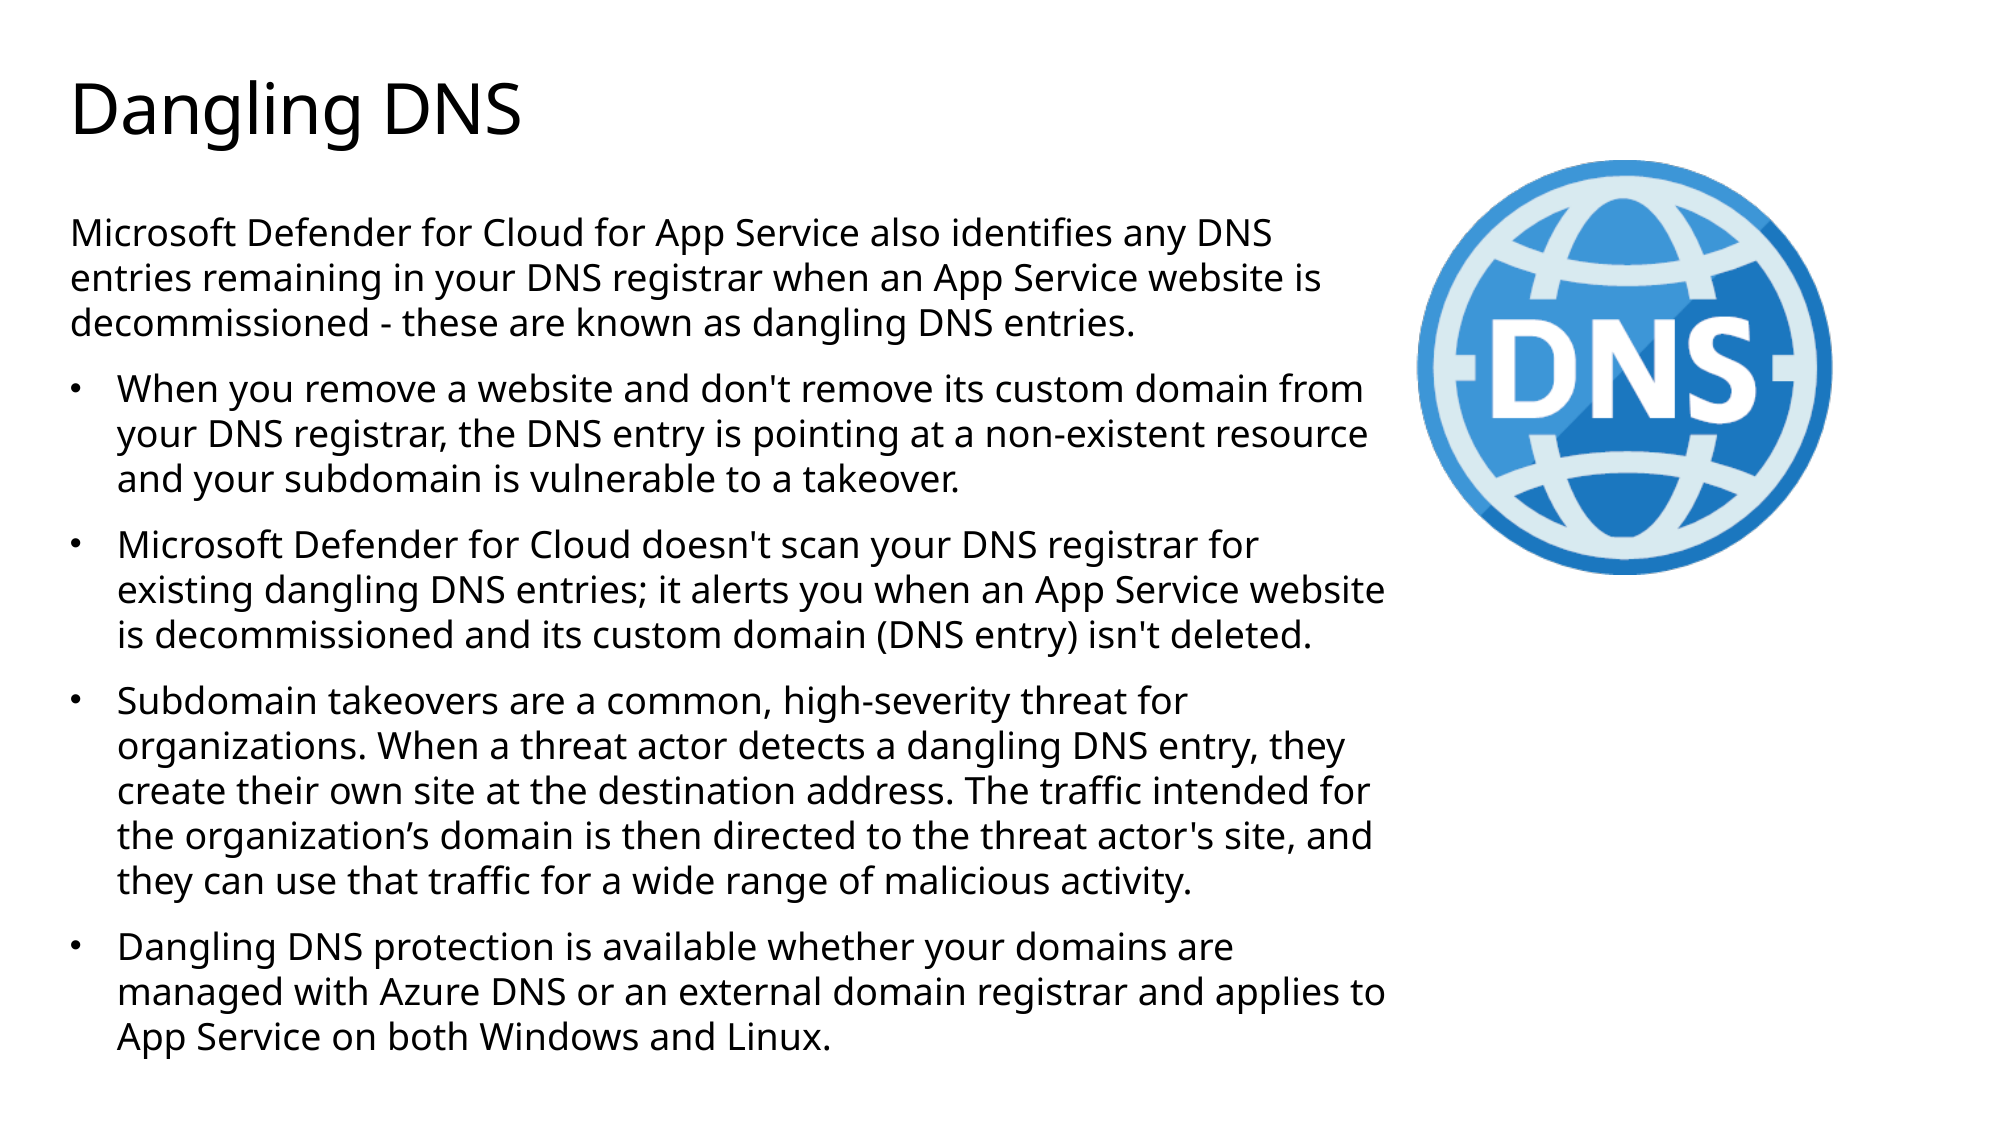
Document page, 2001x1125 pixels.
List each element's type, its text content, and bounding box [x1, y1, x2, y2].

list Microsoft Defender for Cloud for App Service also identifies any DNS entries remaining in your DNS registrar when an App Service website is decommissioned - these are known as dangling DNS entries. When you remove a website and don't remove its custom domain from your DNS registrar, the DNS entry is pointing at a non-existent resource and your subdomain is vulnerable to a takeover. Microsoft Defender for Cloud doesn't scan your DNS registrar for existing dangling DNS entries; it alerts you when an App Service website is decommissioned and its custom domain (DNS entry) isn't deleted. Subdomain takeovers are a common, high-severity threat for organizations. When a threat actor detects a dangling DNS entry, they create their own site at the destination address. The traffic intended for the organization’s domain is then directed to the threat actor's site, and they can use that traffic for a wide range of malicious activity. Dangling DNS protection is available whether your domains are managed with Azure DNS or an external domain registrar and applies to App Service on both Windows and Linux. [69, 209, 1230, 279]
picture [1230, 160, 2000, 575]
title Dangling DNS [69, 36, 1345, 161]
